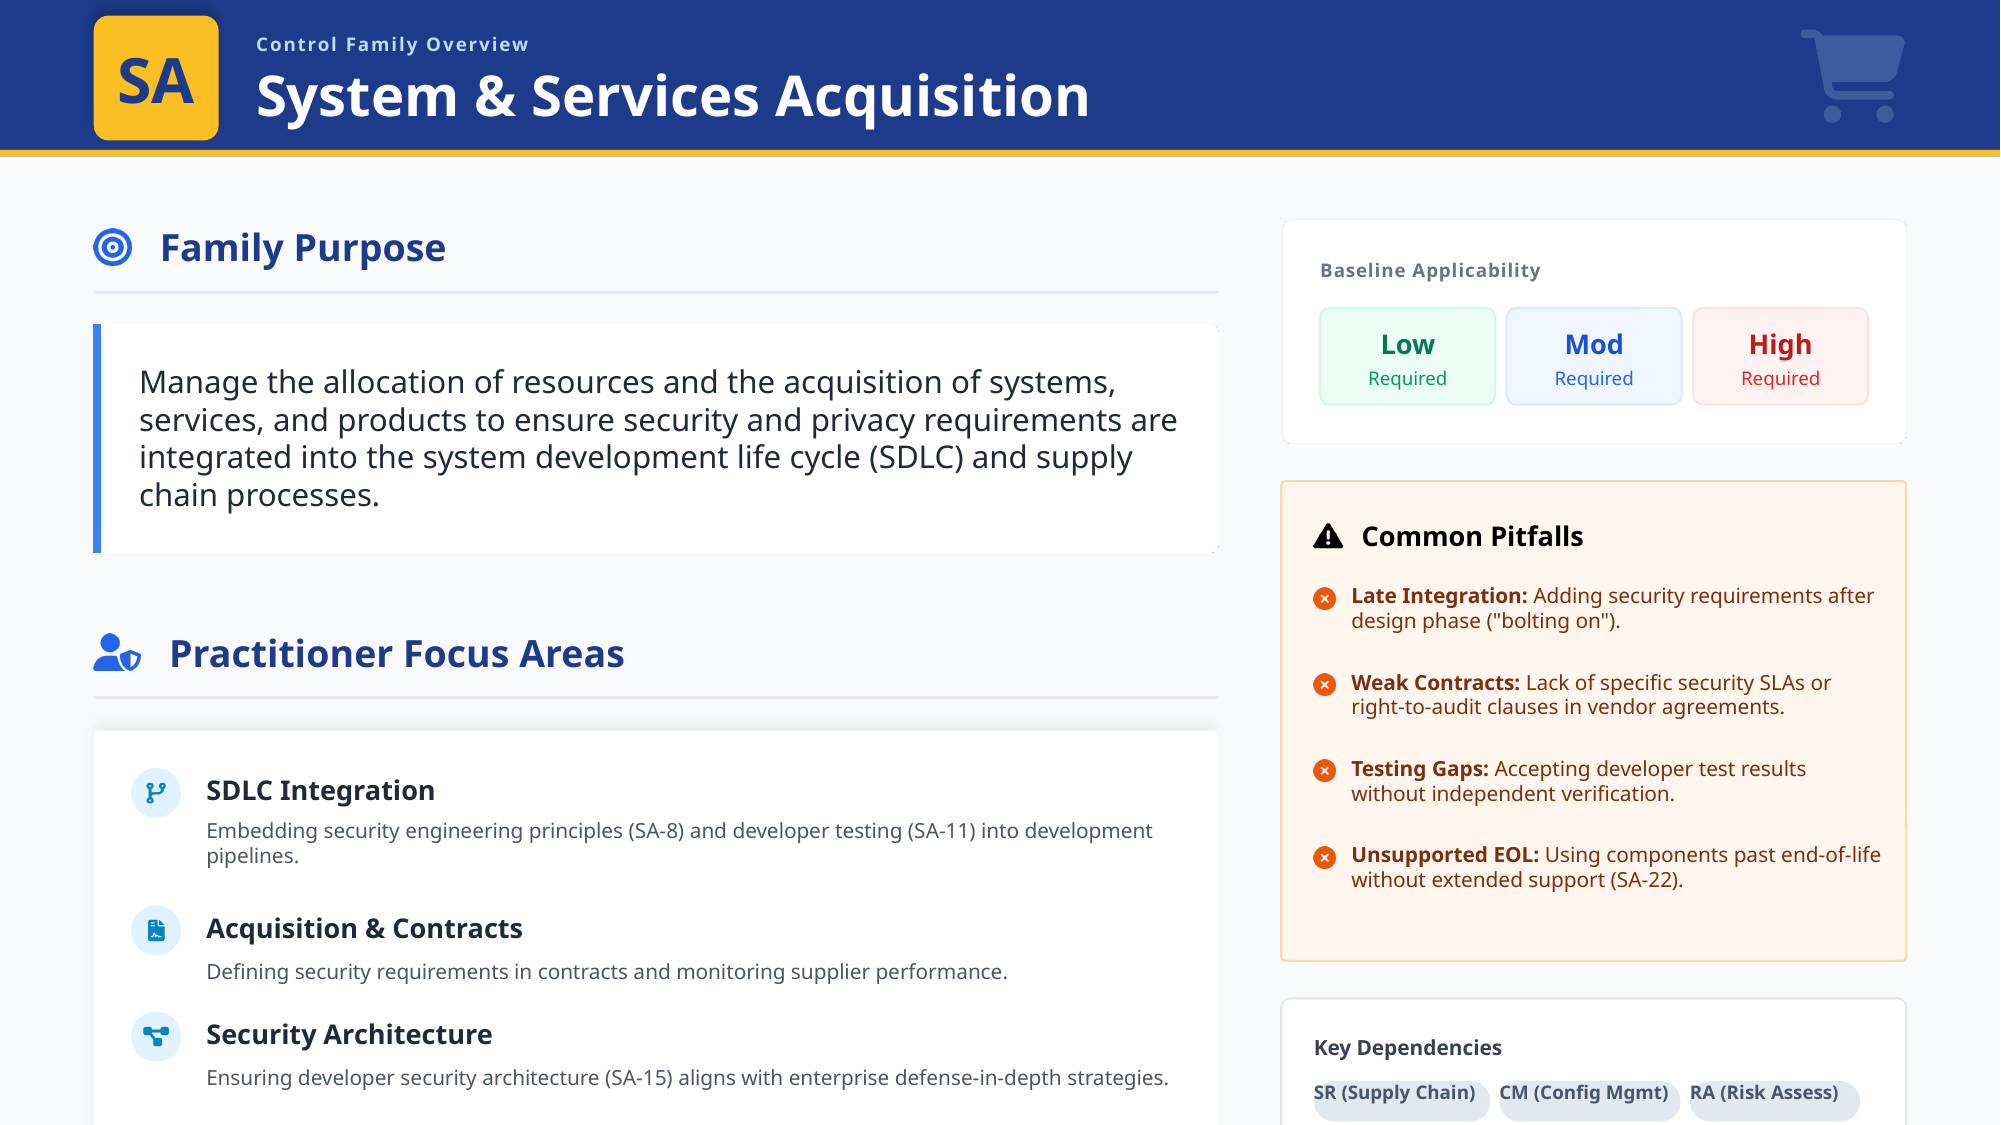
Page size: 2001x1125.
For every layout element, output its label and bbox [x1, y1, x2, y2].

picture [158, 919, 165, 926]
text_box [0, 0, 2000, 1125]
picture [1799, 29, 1907, 123]
picture [146, 782, 167, 805]
picture [143, 1033, 169, 1048]
picture [152, 782, 160, 792]
picture [143, 1025, 169, 1029]
picture [1313, 521, 1343, 551]
picture [93, 228, 132, 266]
picture [93, 324, 1219, 553]
picture [93, 633, 141, 672]
picture [1313, 673, 1336, 696]
picture [1313, 846, 1336, 869]
picture [1313, 759, 1336, 782]
picture [1281, 218, 1907, 444]
picture [1313, 587, 1336, 610]
